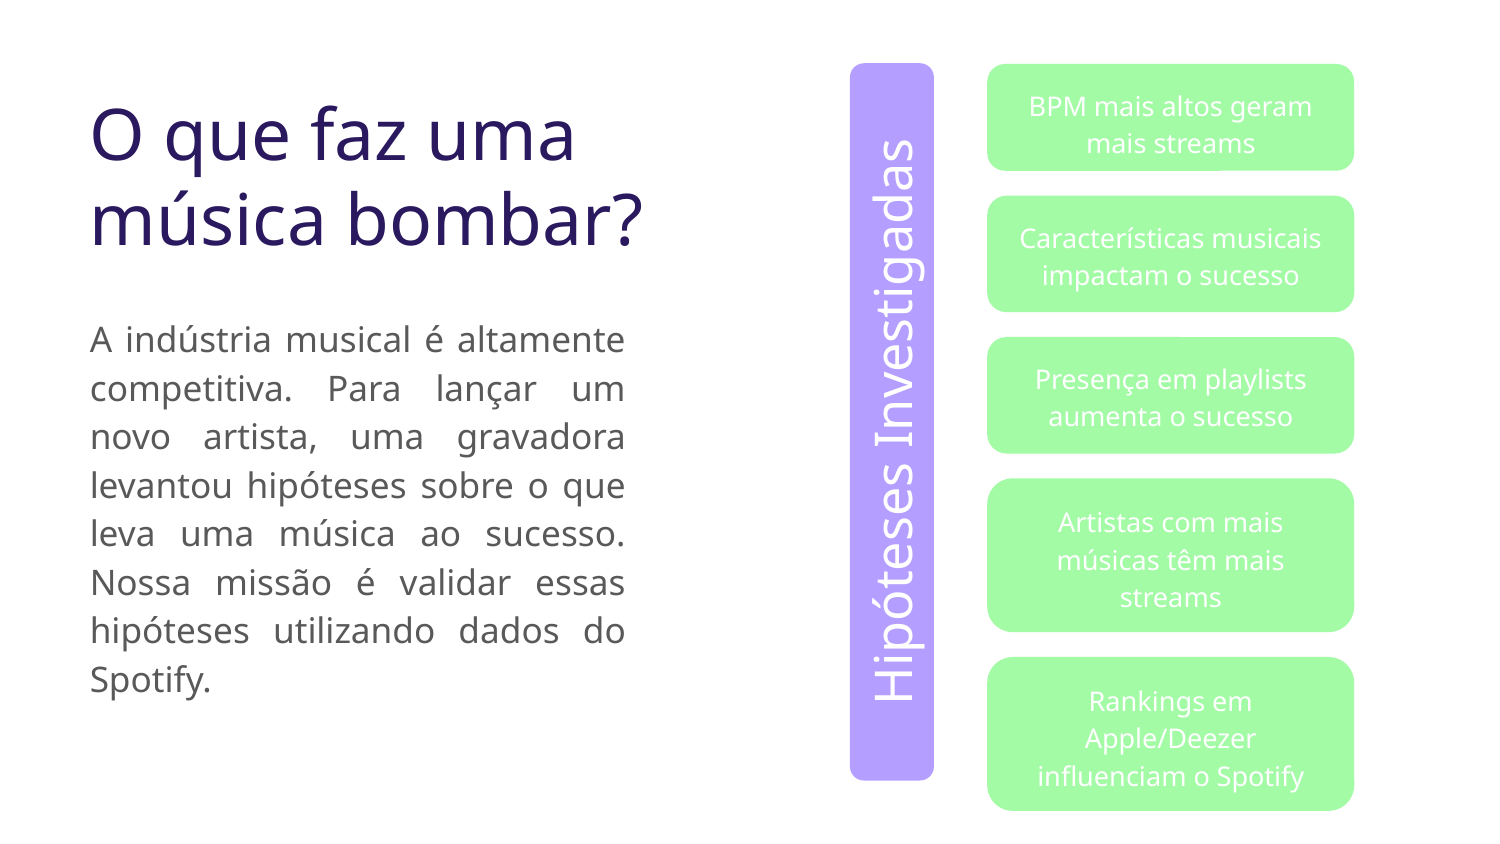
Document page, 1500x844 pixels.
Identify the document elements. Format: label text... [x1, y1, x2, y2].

text_box Características musicais impactam o sucesso [987, 195, 1355, 313]
text_box Presença em playlists aumenta o sucesso [987, 336, 1355, 454]
list A indústria musical é altamente competitiva. Para lançar um novo artista, uma gravadora levantou hipóteses sobre o que leva uma música ao sucesso. Nossa missão é validar essas hipóteses utilizando dados do Spotify. [74, 295, 642, 749]
title O que faz uma música bombar? [74, 73, 715, 296]
text_box Artistas com mais músicas têm mais streams [987, 478, 1355, 633]
text_box Rankings em Apple/Deezer influenciam o Spotify [987, 656, 1355, 811]
text_box Hipóteses Investigadas [849, 63, 934, 781]
text_box BPM mais altos geram mais streams [987, 63, 1355, 171]
